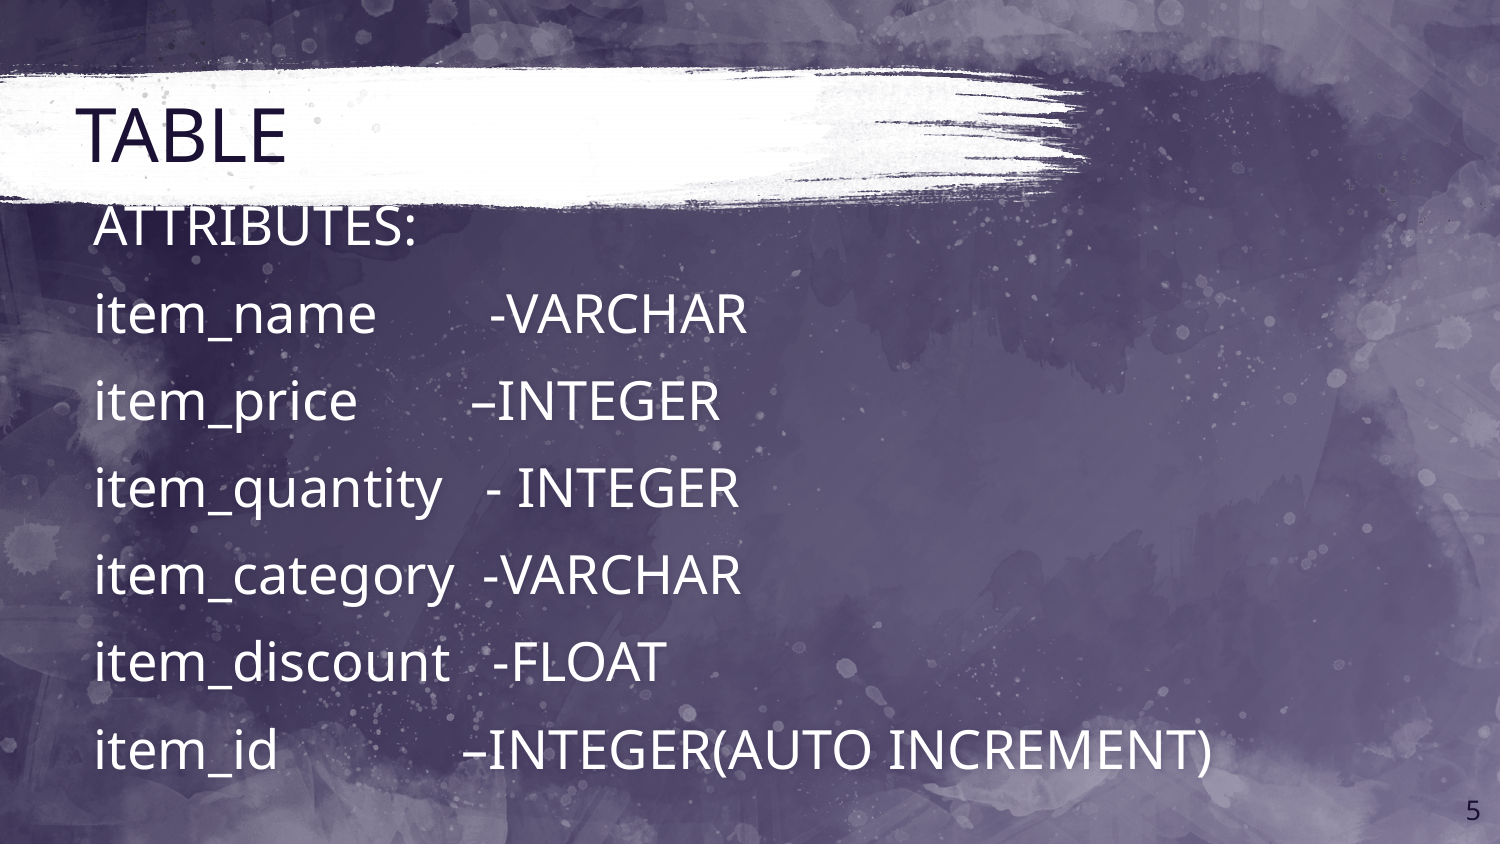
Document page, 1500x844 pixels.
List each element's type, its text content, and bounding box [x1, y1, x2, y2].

picture [0, 58, 1092, 219]
list ATTRIBUTES: item_name -VARCHAR item_price –INTEGER item_quantity - INTEGER item_category -VARCHAR item_discount -FLOAT item_id –INTEGER(AUTO INCREMENT) [75, 212, 1425, 759]
slide_number ‹#› [1391, 779, 1482, 844]
title TABLE [75, 76, 1038, 200]
